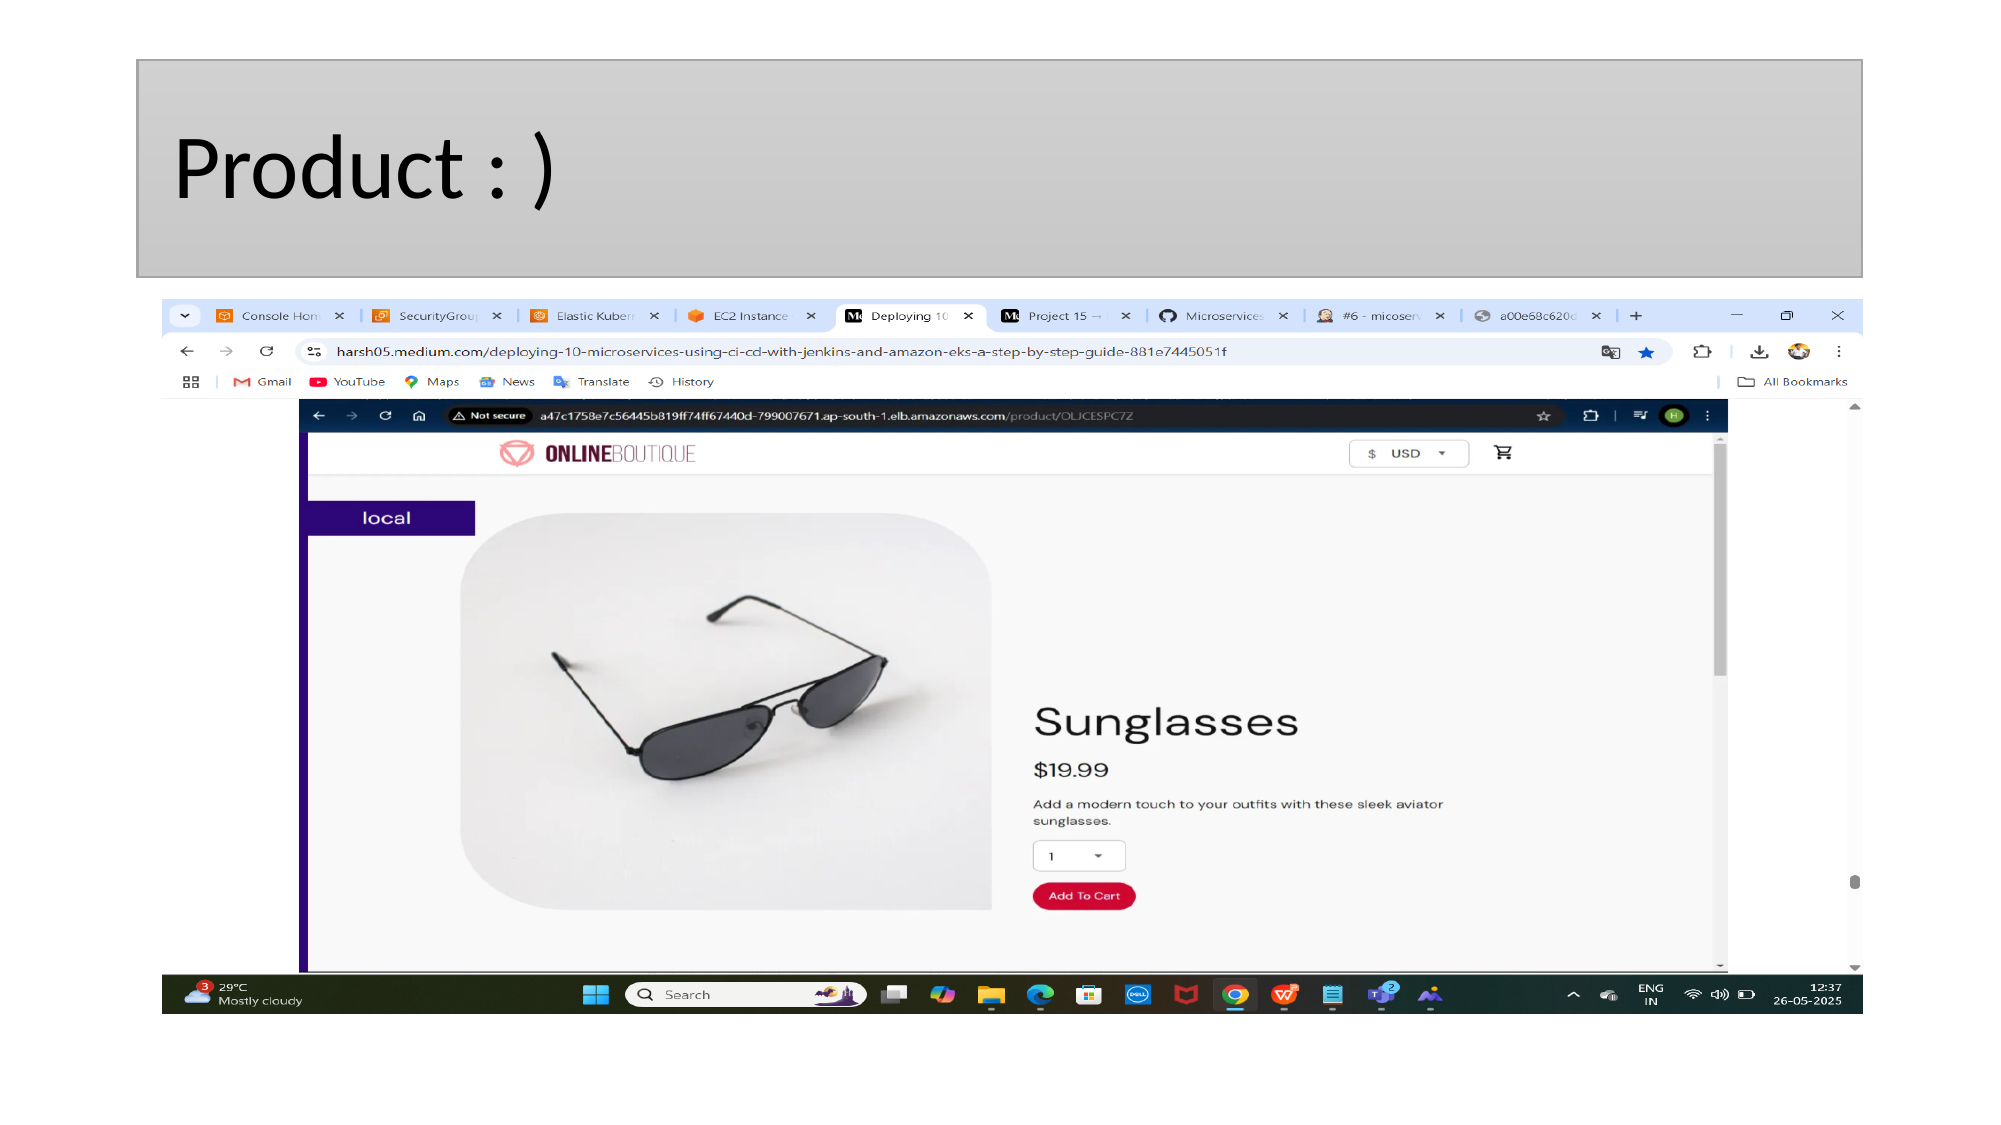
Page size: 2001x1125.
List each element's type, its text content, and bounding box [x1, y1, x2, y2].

title Product : ) [136, 59, 1863, 278]
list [162, 299, 1863, 1014]
